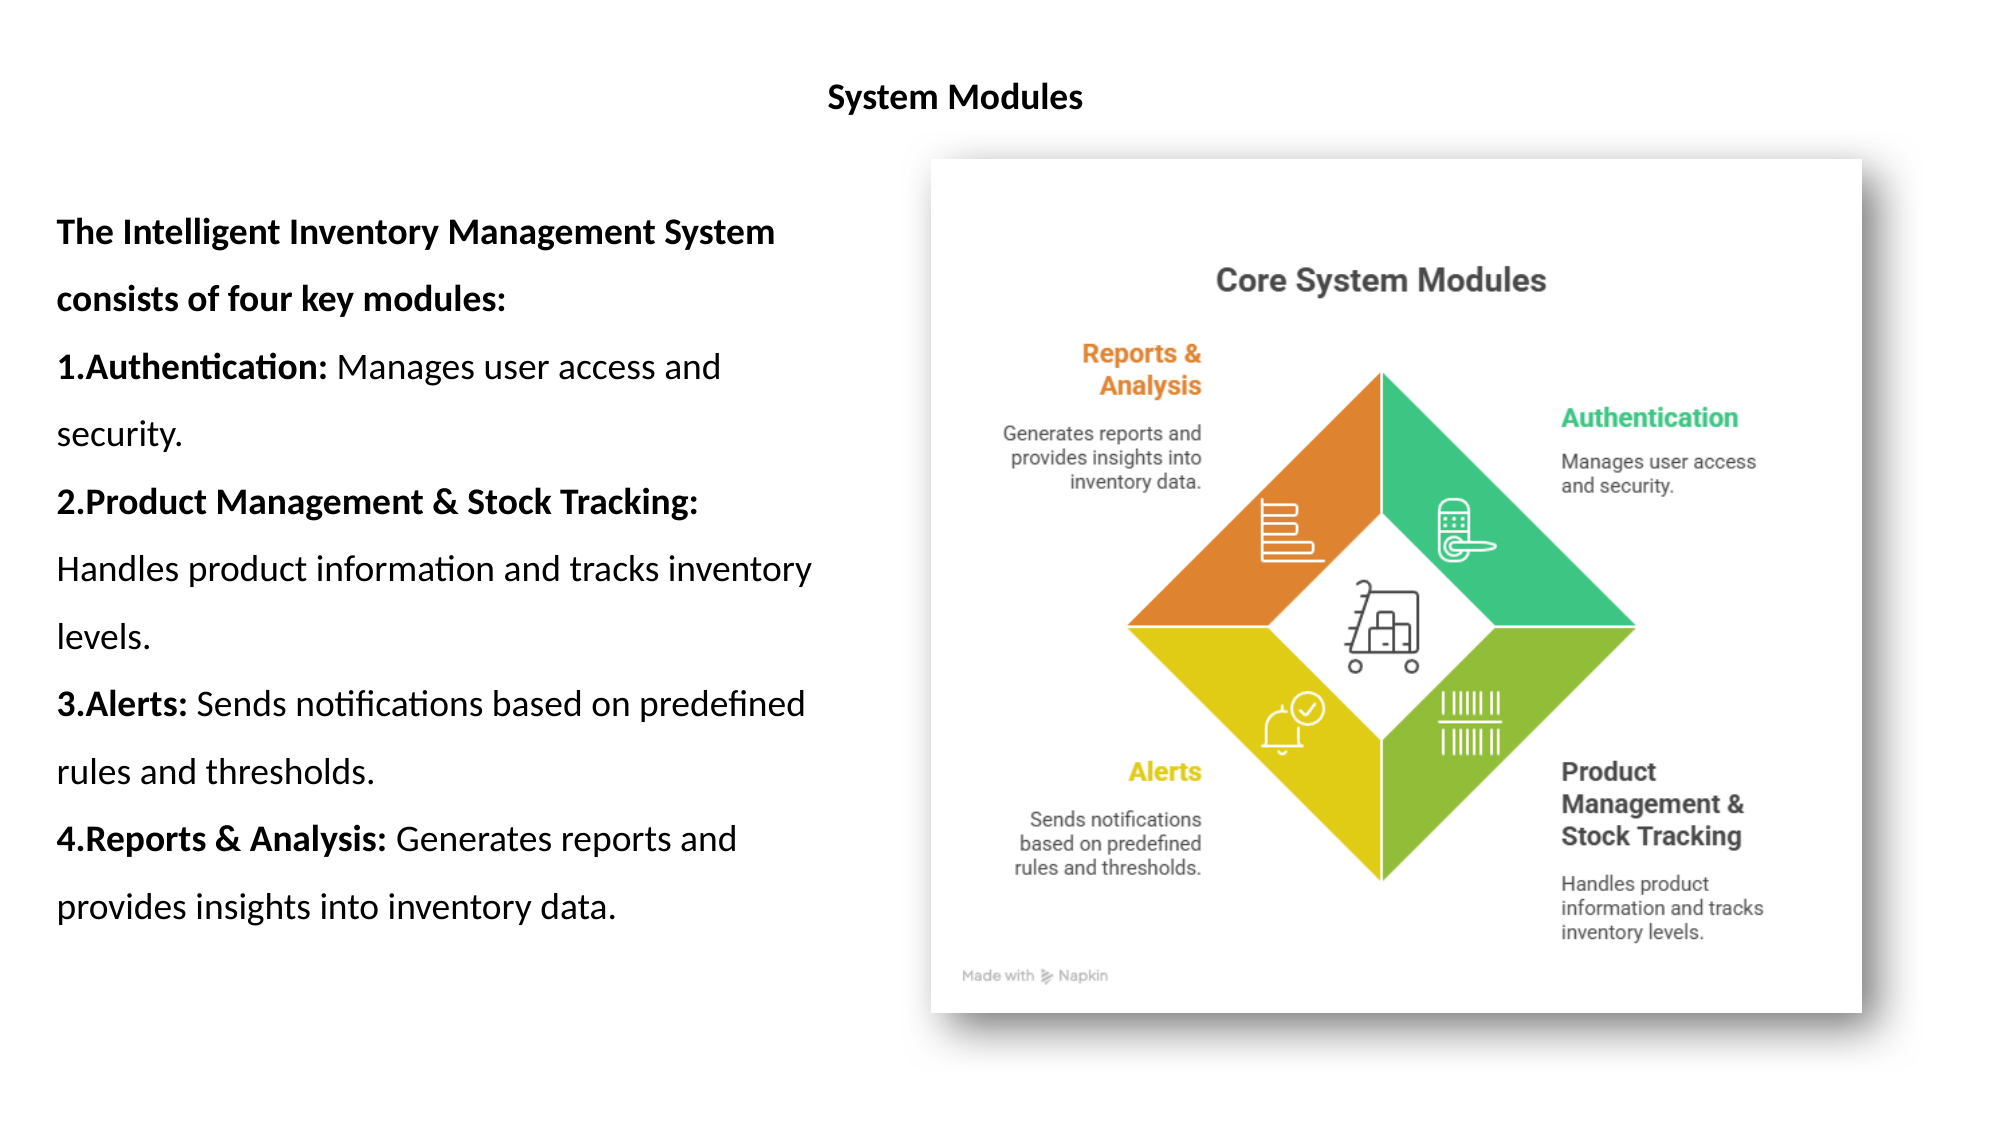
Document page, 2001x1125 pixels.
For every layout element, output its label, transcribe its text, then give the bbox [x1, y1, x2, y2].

text_box System Modules [812, 64, 1813, 125]
picture [931, 159, 1862, 1013]
text_box The Intelligent Inventory Management System consists of four key modules: Authentication: Manages user access and security. Product Management & Stock Tracking: Handles product information and tracks inventory levels. Alerts: Sends notifications based on predefined rules and thresholds. Reports & Analysis: Generates reports and provides insights into inventory data. [41, 176, 831, 934]
